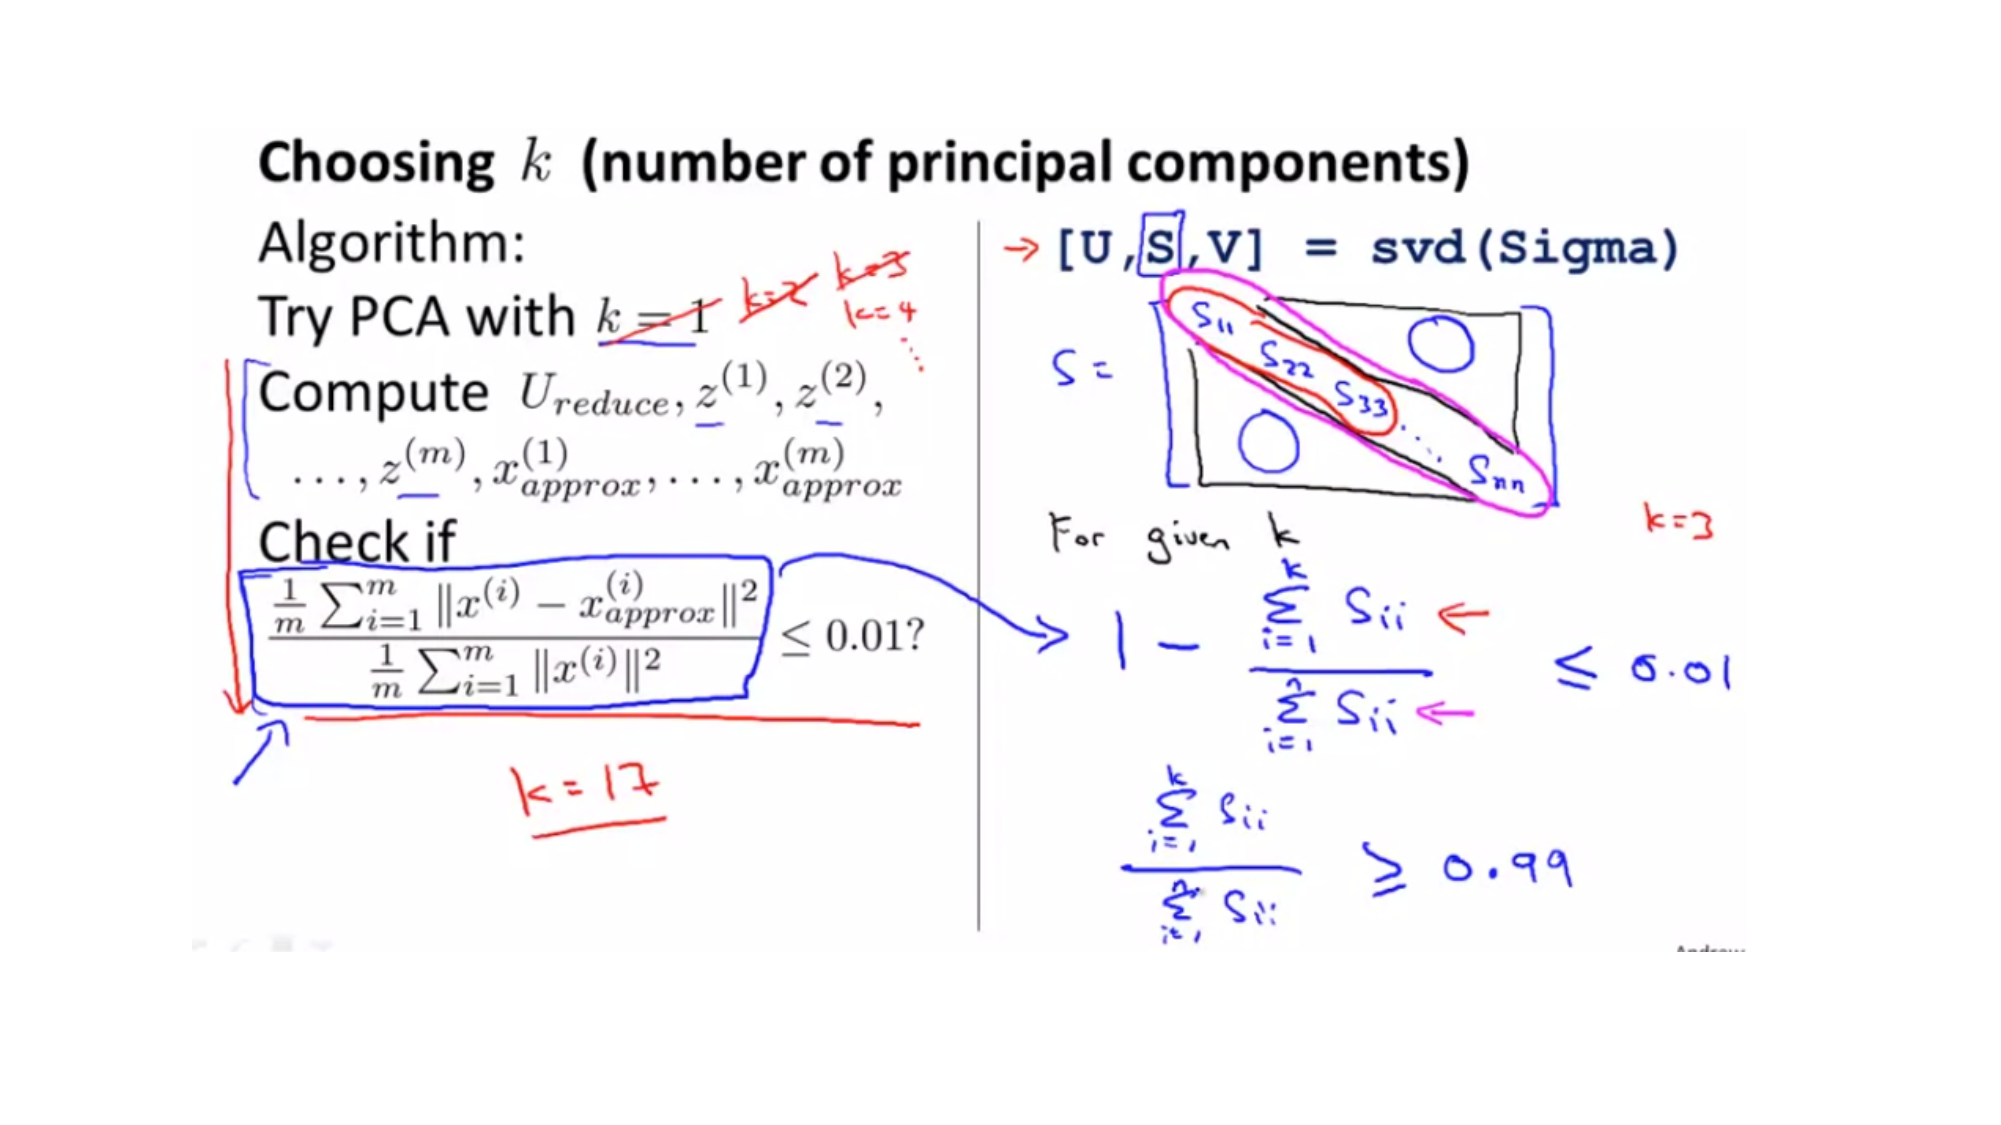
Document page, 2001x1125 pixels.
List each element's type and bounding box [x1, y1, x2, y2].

picture [192, 127, 1747, 952]
